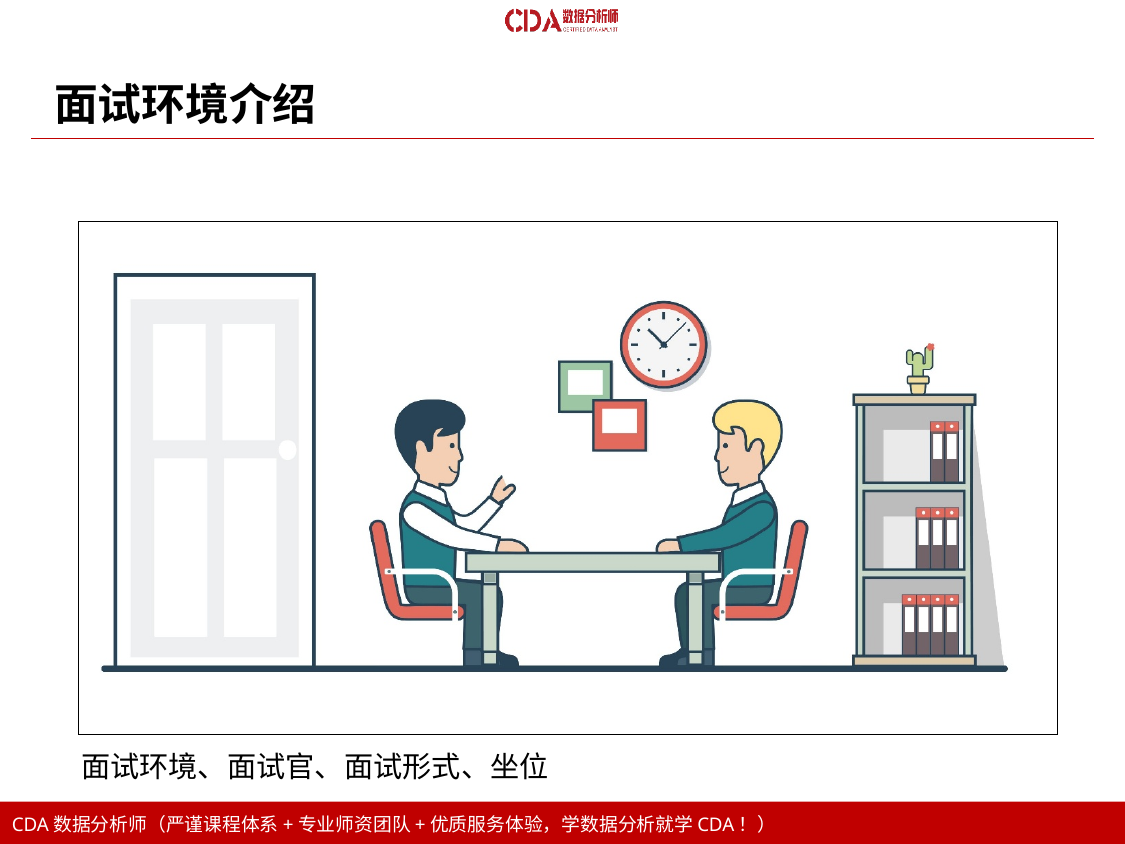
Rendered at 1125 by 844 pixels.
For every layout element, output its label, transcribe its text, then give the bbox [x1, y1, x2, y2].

text_box 面试环境、面试官、面试形式、坐位 [66, 740, 929, 791]
picture [78, 220, 1058, 735]
text_box 面试环境介绍 [42, 67, 281, 139]
picture [505, 8, 618, 32]
